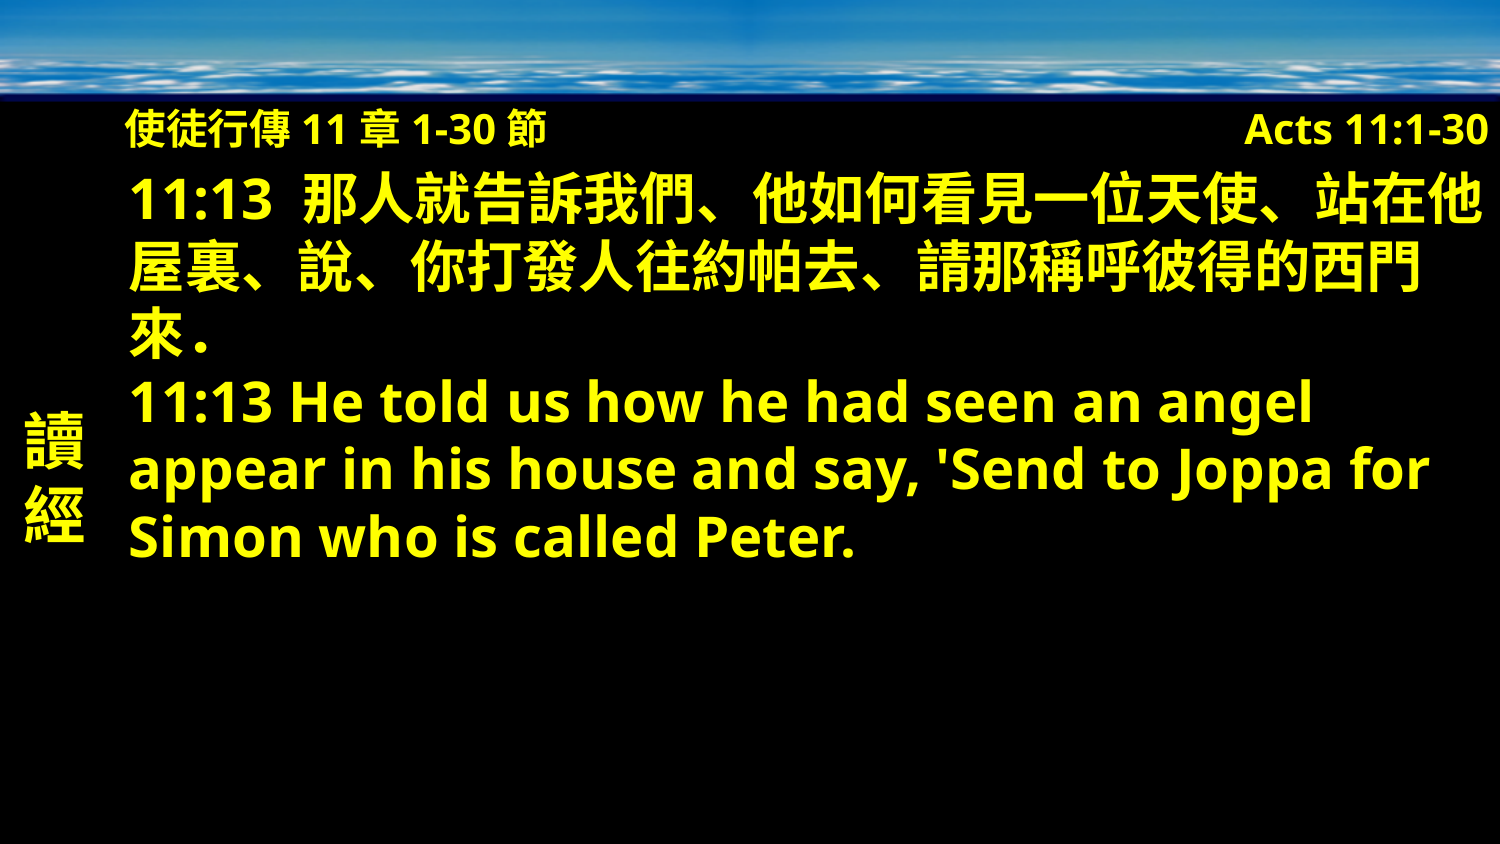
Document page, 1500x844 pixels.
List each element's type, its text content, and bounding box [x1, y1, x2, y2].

text_box 讀經 [0, 394, 110, 559]
text_box Acts 11:1-30 [806, 95, 1500, 156]
text_box 11:13 那人就告訴我們、他如何看見一位天使、站在他屋裏、說、你打發人往約帕去、請那稱呼彼得的西門來． 11:13 He told us how he had seen an angel appear in his house and say, 'Send to Joppa for Simon who is called Peter. [114, 156, 1500, 577]
picture [0, 0, 1500, 844]
text_box 使徒行傳11章1-30節 [109, 95, 806, 161]
